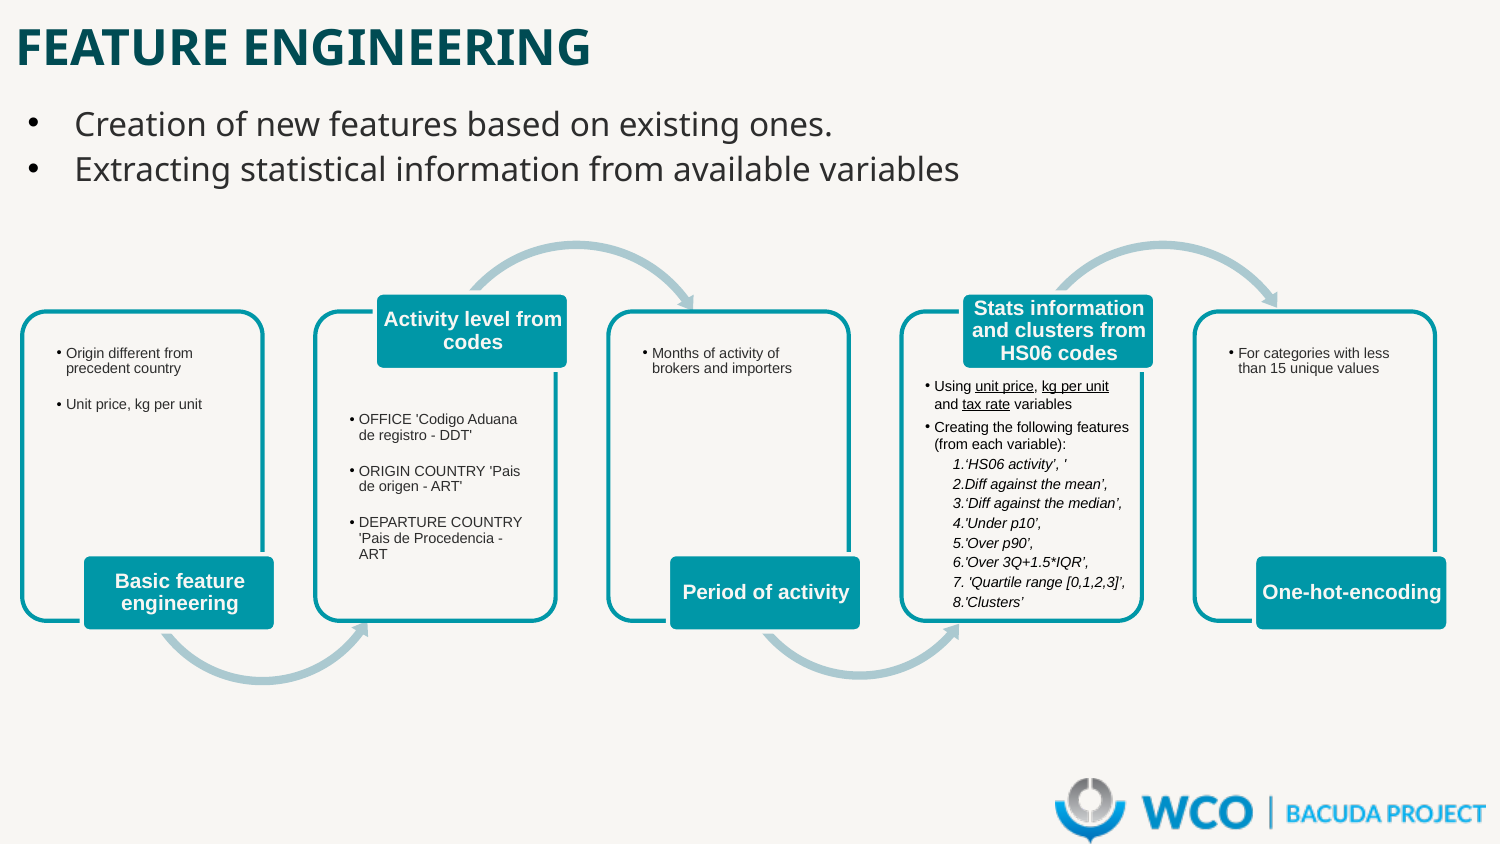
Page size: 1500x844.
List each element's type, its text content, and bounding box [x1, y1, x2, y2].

picture [1054, 778, 1486, 844]
title FEATURE ENGINEERING [0, 0, 1398, 94]
text_box Creation of new features based on existing ones. Extracting statistical information from available variables [12, 89, 1479, 196]
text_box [21, 132, 1450, 800]
